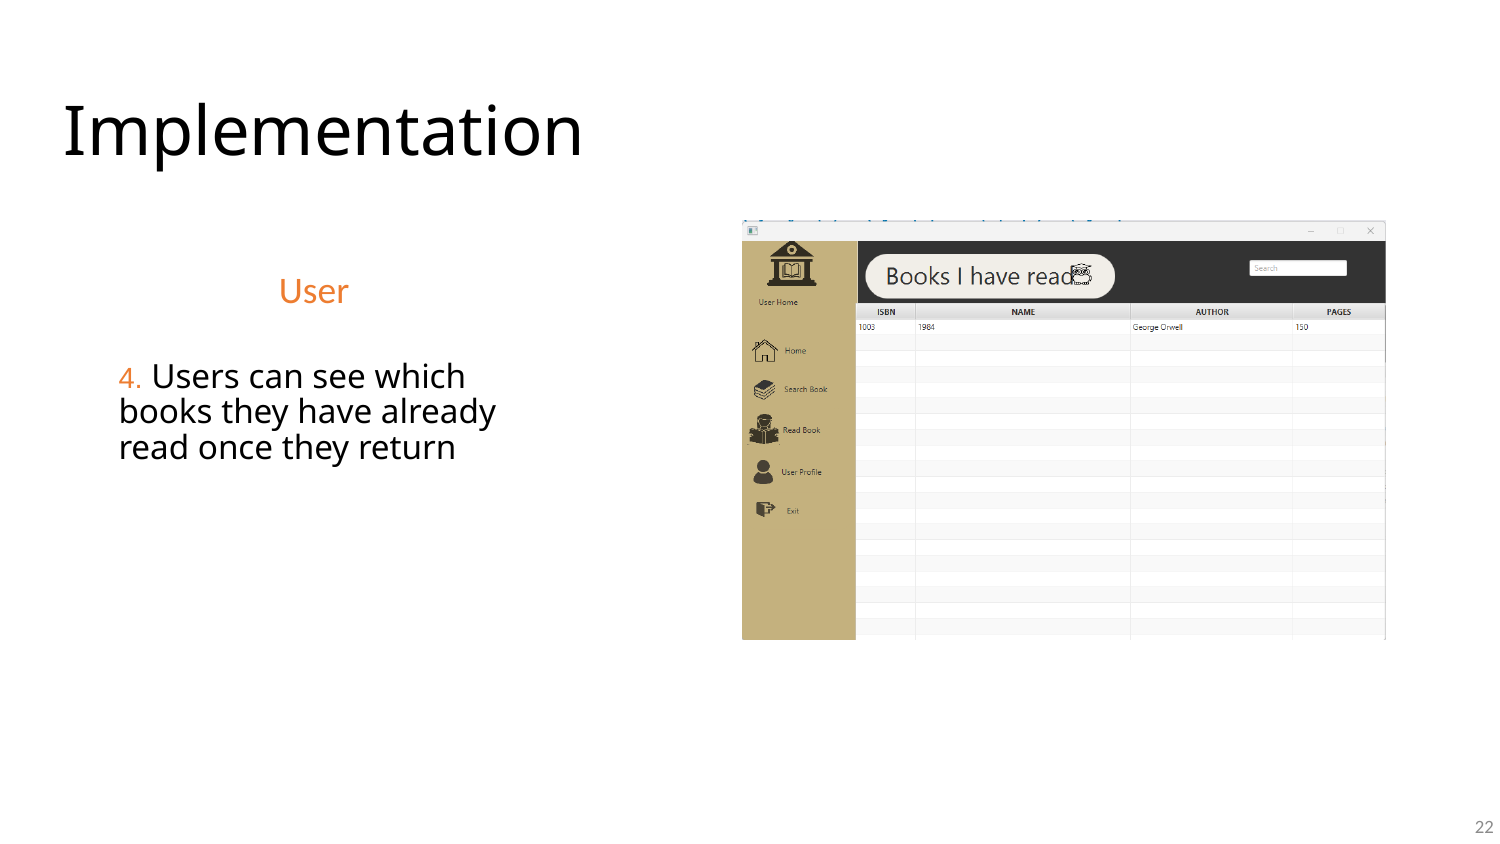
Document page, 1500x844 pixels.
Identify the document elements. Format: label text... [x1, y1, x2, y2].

list 4. Users can see which books they have already read once they return [118, 359, 560, 605]
title Implementation [63, 96, 1264, 210]
slide_number 22 [1418, 760, 1494, 838]
picture [742, 220, 1386, 640]
text_box User [264, 259, 414, 319]
